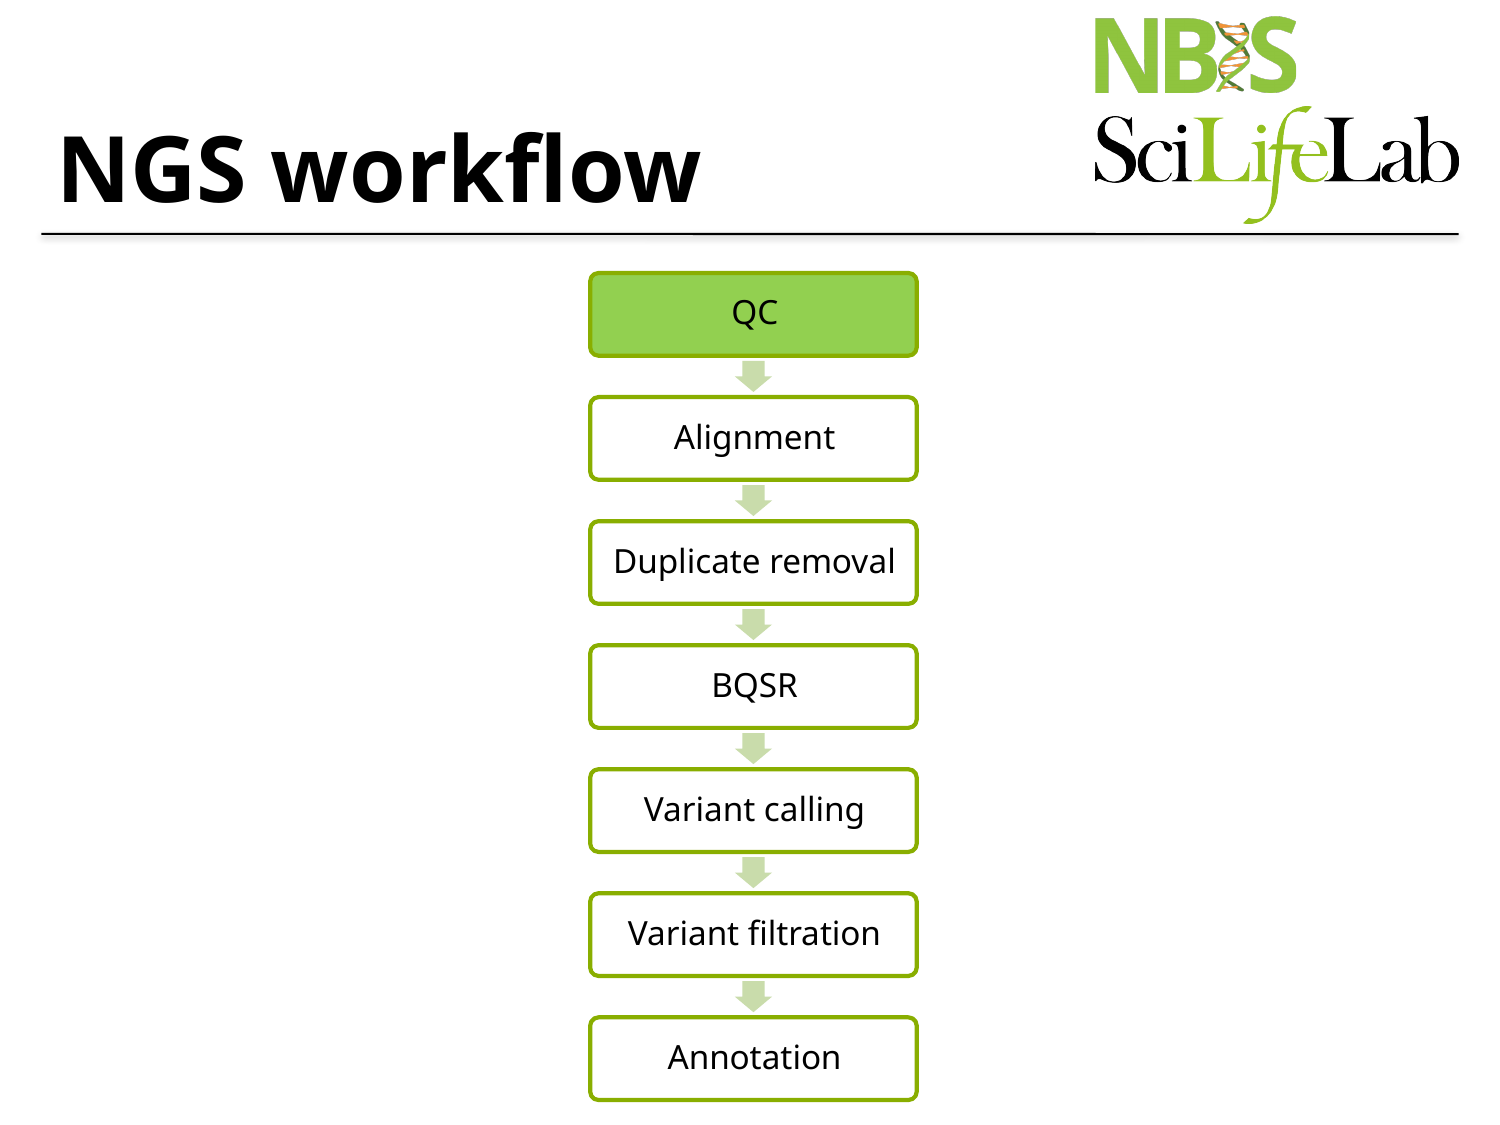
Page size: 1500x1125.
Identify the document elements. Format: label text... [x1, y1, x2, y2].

title NGS workflow [41, 103, 1066, 226]
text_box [41, 272, 1466, 1101]
picture [1095, 106, 1459, 224]
